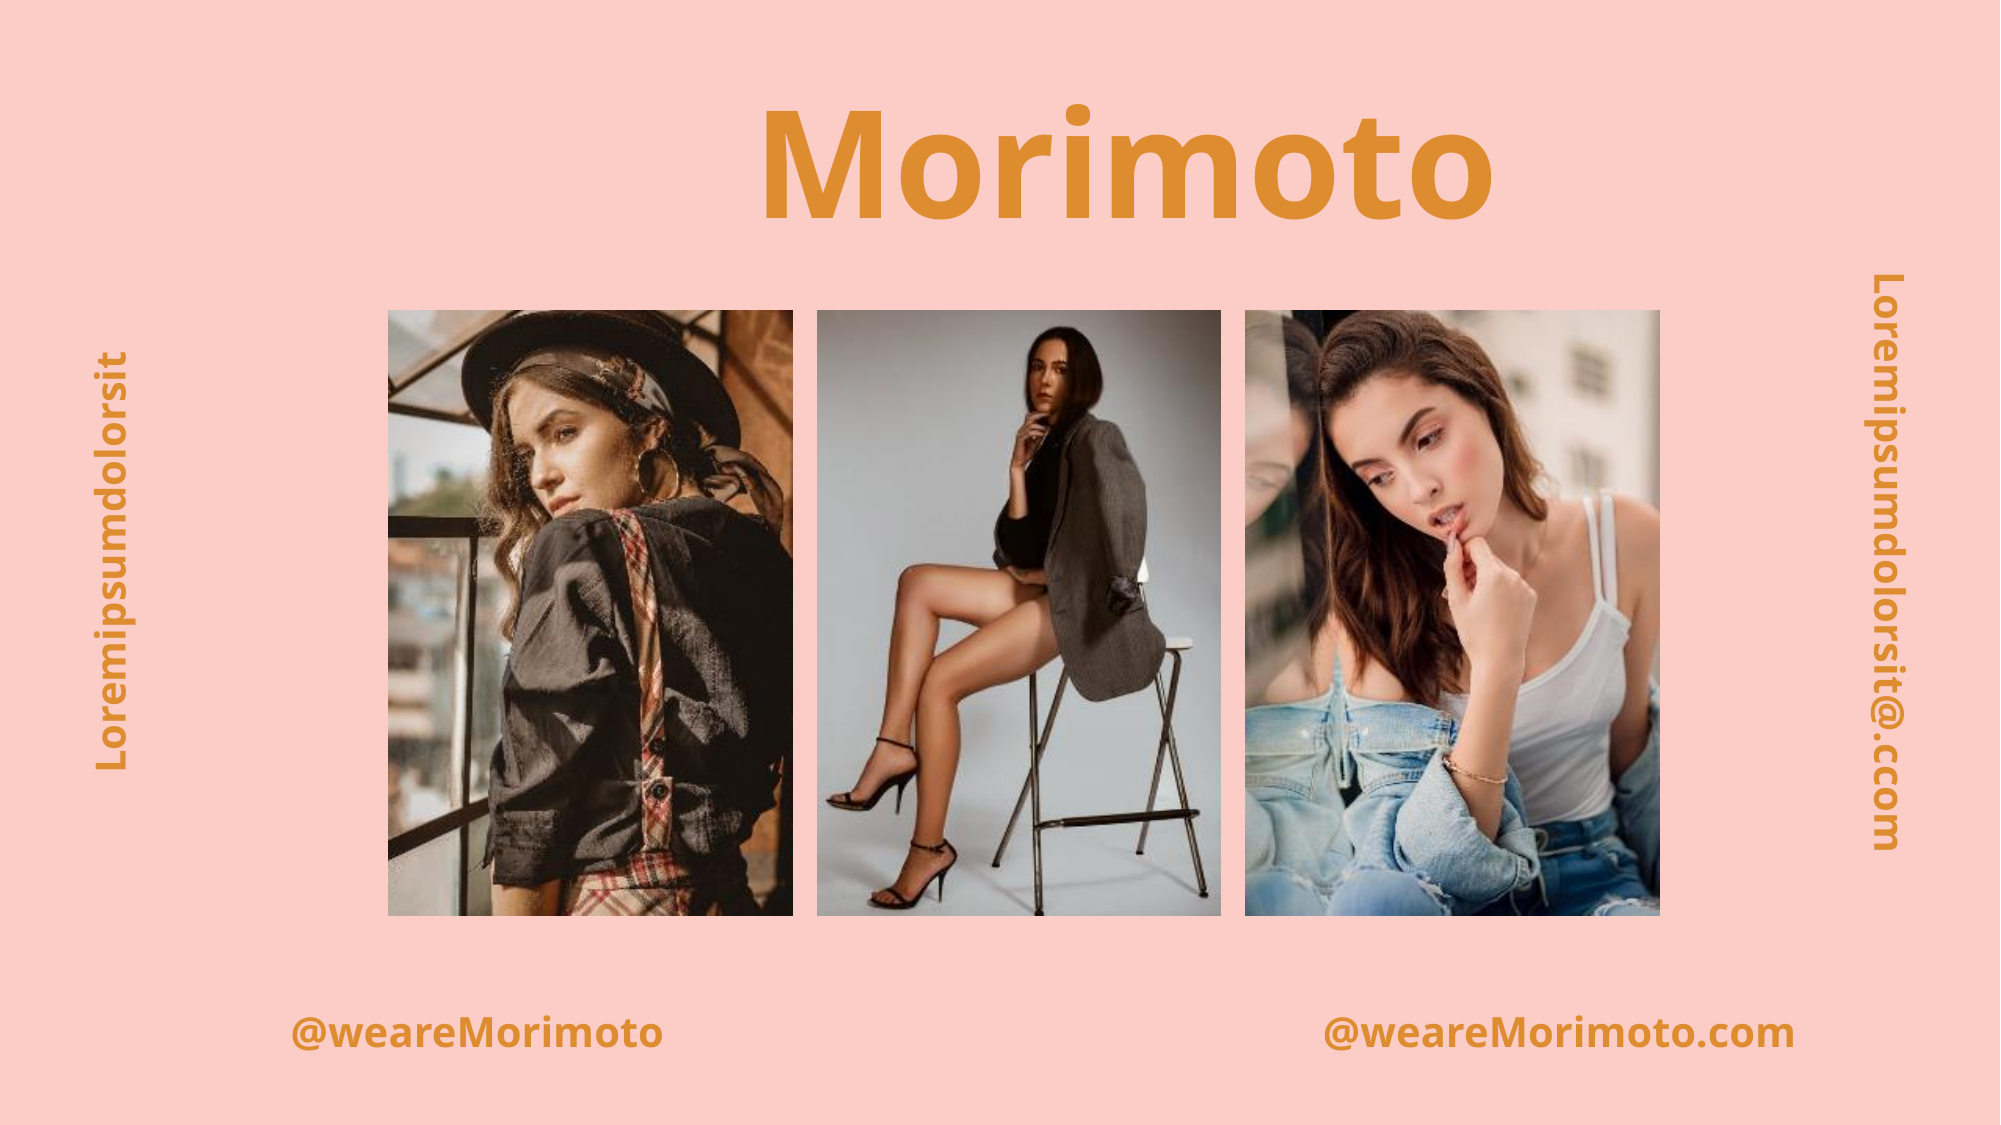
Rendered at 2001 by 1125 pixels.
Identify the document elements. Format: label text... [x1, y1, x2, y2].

text_box Morimoto [738, 61, 1514, 257]
text_box @weareMorimoto [275, 997, 679, 1063]
picture [388, 310, 793, 916]
text_box Loremipsumdolorsit [76, 336, 142, 789]
picture [1245, 310, 1660, 916]
text_box Loremipsumdolorsit@.ccom [1858, 256, 1924, 869]
picture [817, 310, 1221, 916]
text_box @weareMorimoto.com [1308, 997, 1812, 1063]
